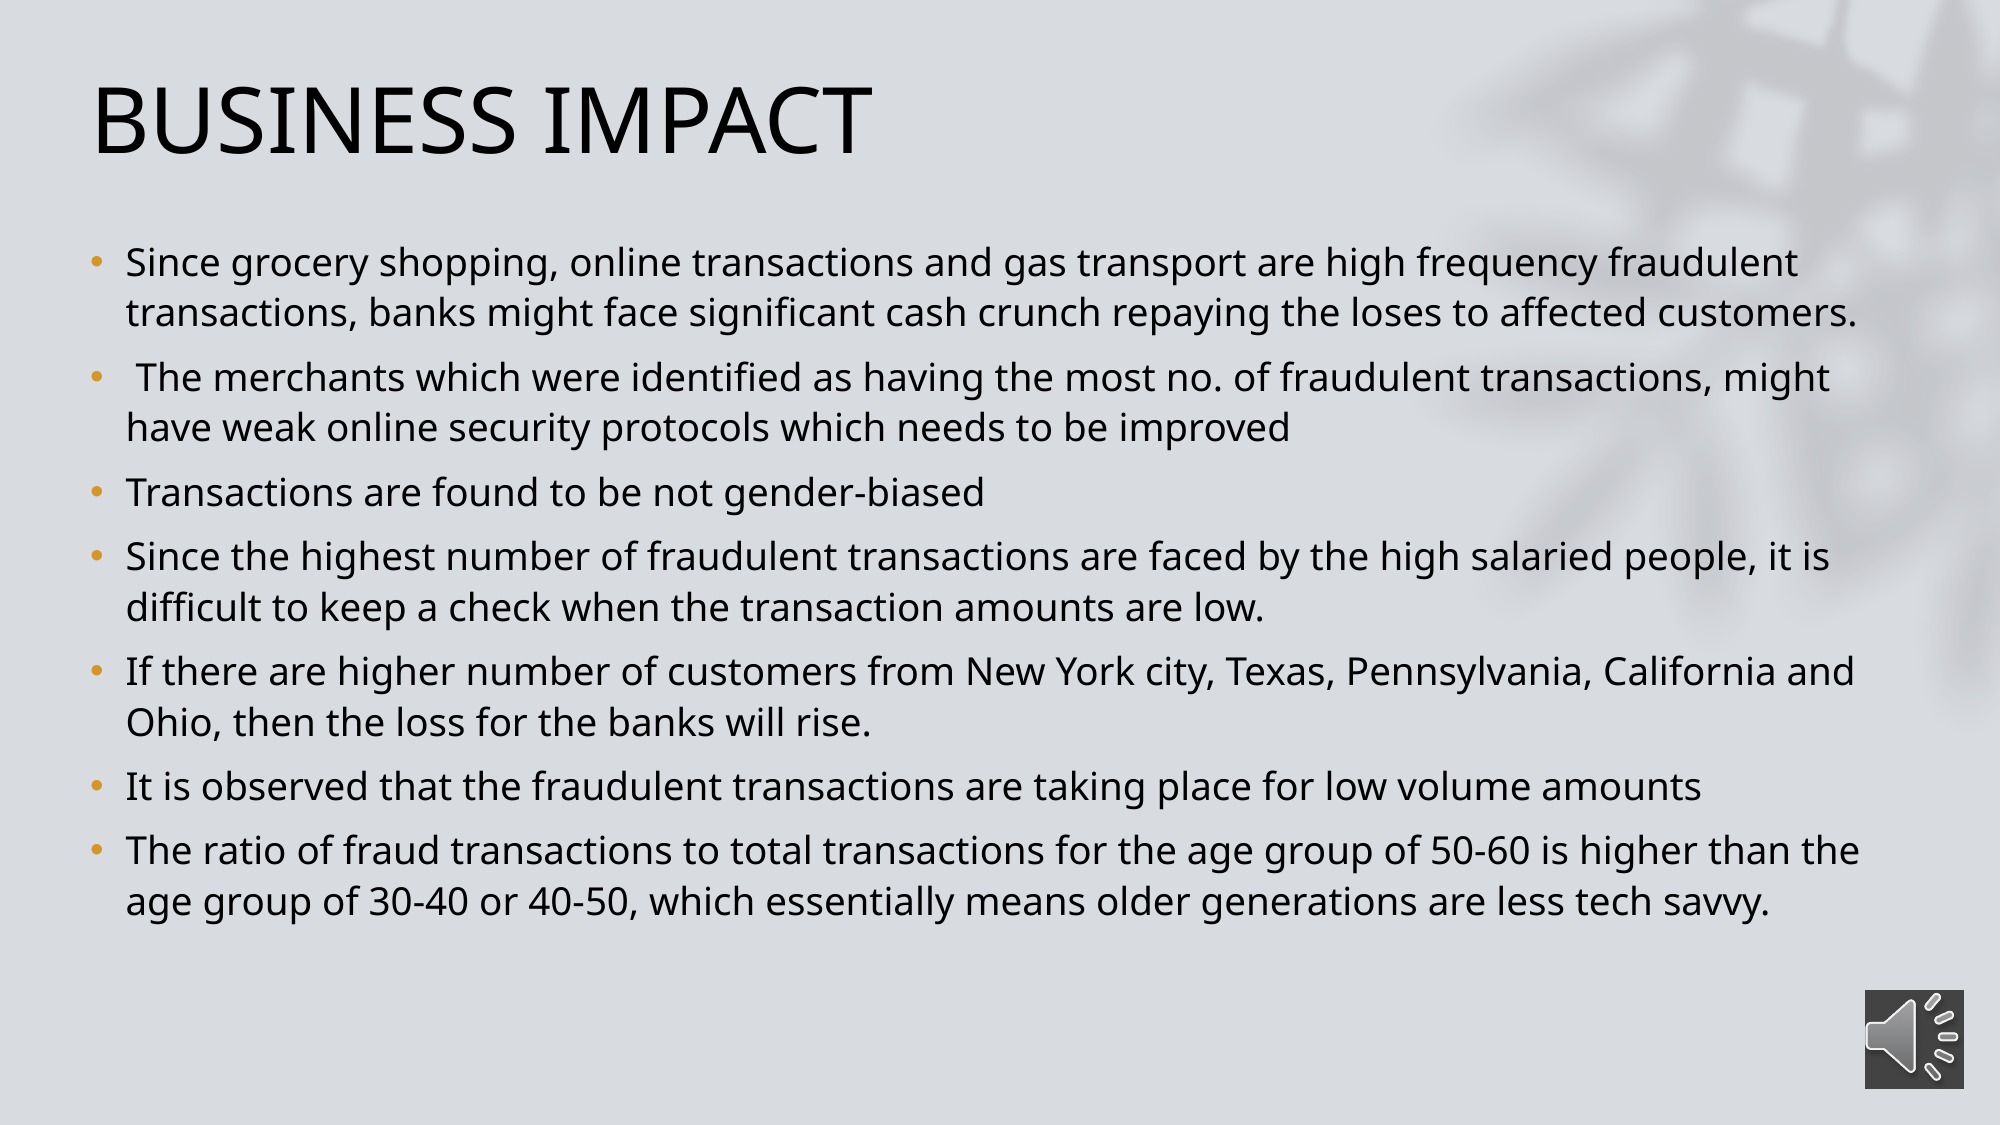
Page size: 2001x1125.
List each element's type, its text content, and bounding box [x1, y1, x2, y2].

title BUSINESS IMPACT [75, 8, 1863, 225]
list Since grocery shopping, online transactions and gas transport are high frequency fraudulent transactions, banks might face significant cash crunch repaying the loses to affected customers. The merchants which were identified as having the most no. of fraudulent transactions, might have weak online security protocols which needs to be improved Transactions are found to be not gender-biased Since the highest number of fraudulent transactions are faced by the high salaried people, it is difficult to keep a check when the transaction amounts are low. If there are higher number of customers from New York city, Texas, Pennsylvania, California and Ohio, then the loss for the banks will rise. It is observed that the fraudulent transactions are taking place for low volume amounts The ratio of fraud transactions to total transactions for the age group of 50-60 is higher than the age group of 30-40 or 40-50, which essentially means older generations are less tech savvy. [75, 225, 1925, 1009]
picture [1864, 989, 1965, 1090]
